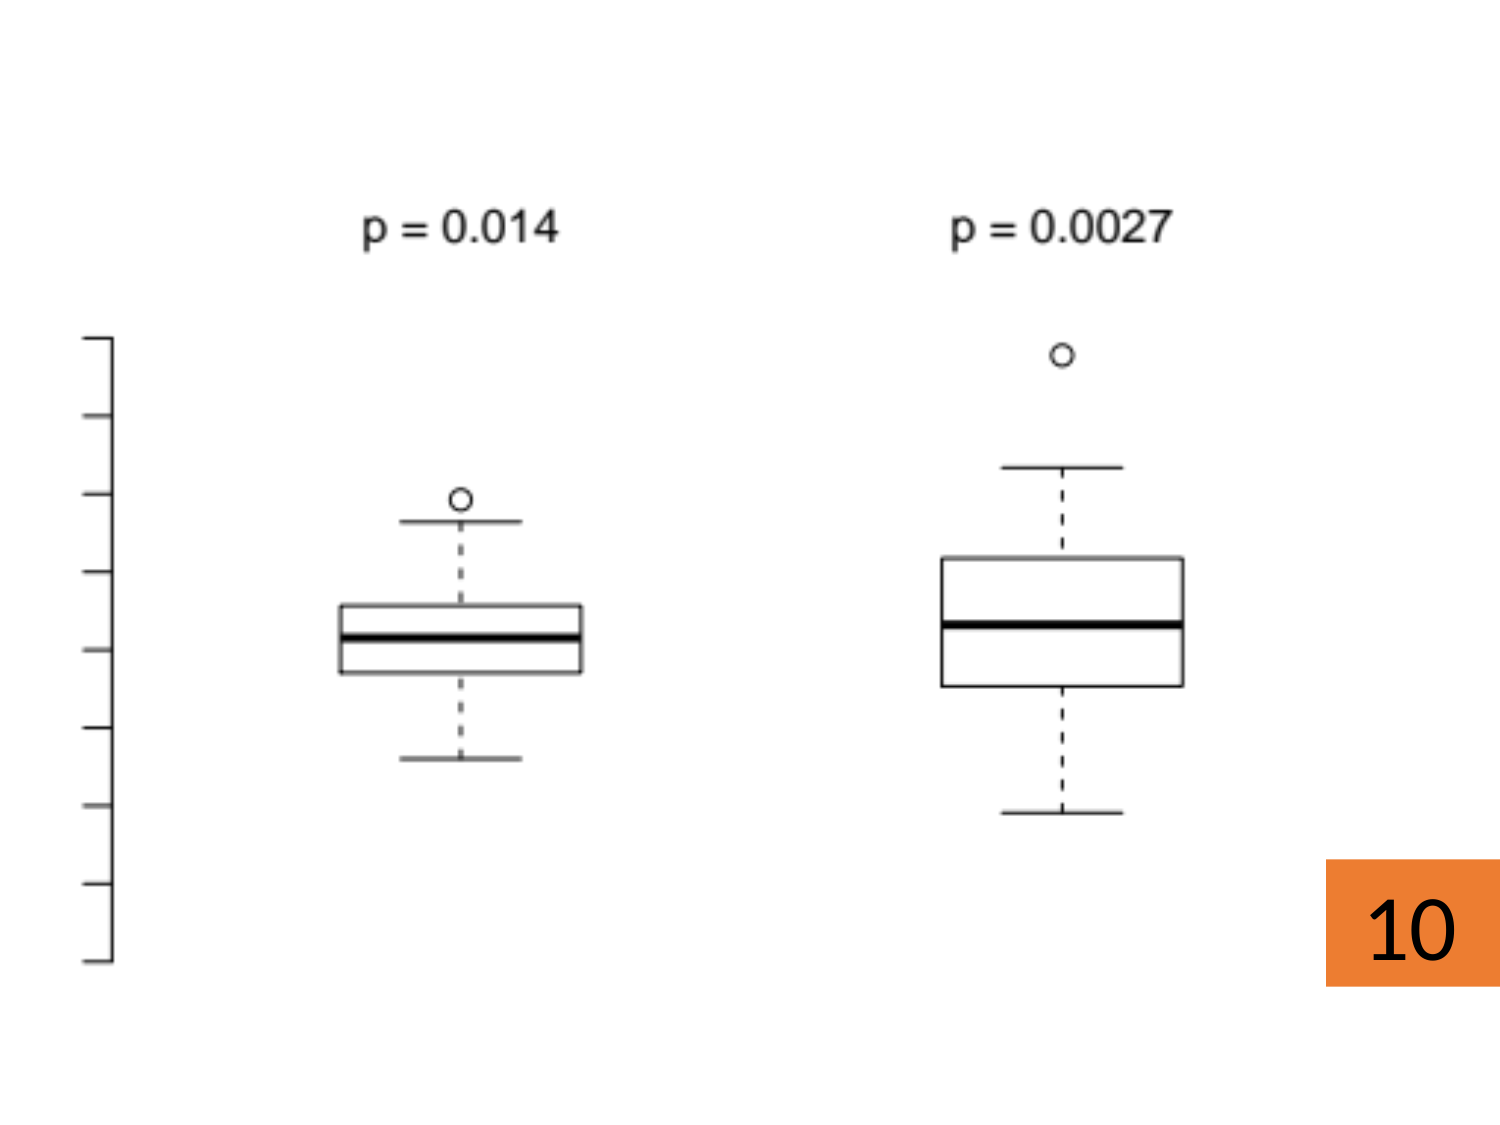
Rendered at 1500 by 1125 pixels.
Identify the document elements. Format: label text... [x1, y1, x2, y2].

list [0, 140, 1407, 985]
text_box 10 [1326, 859, 1500, 987]
